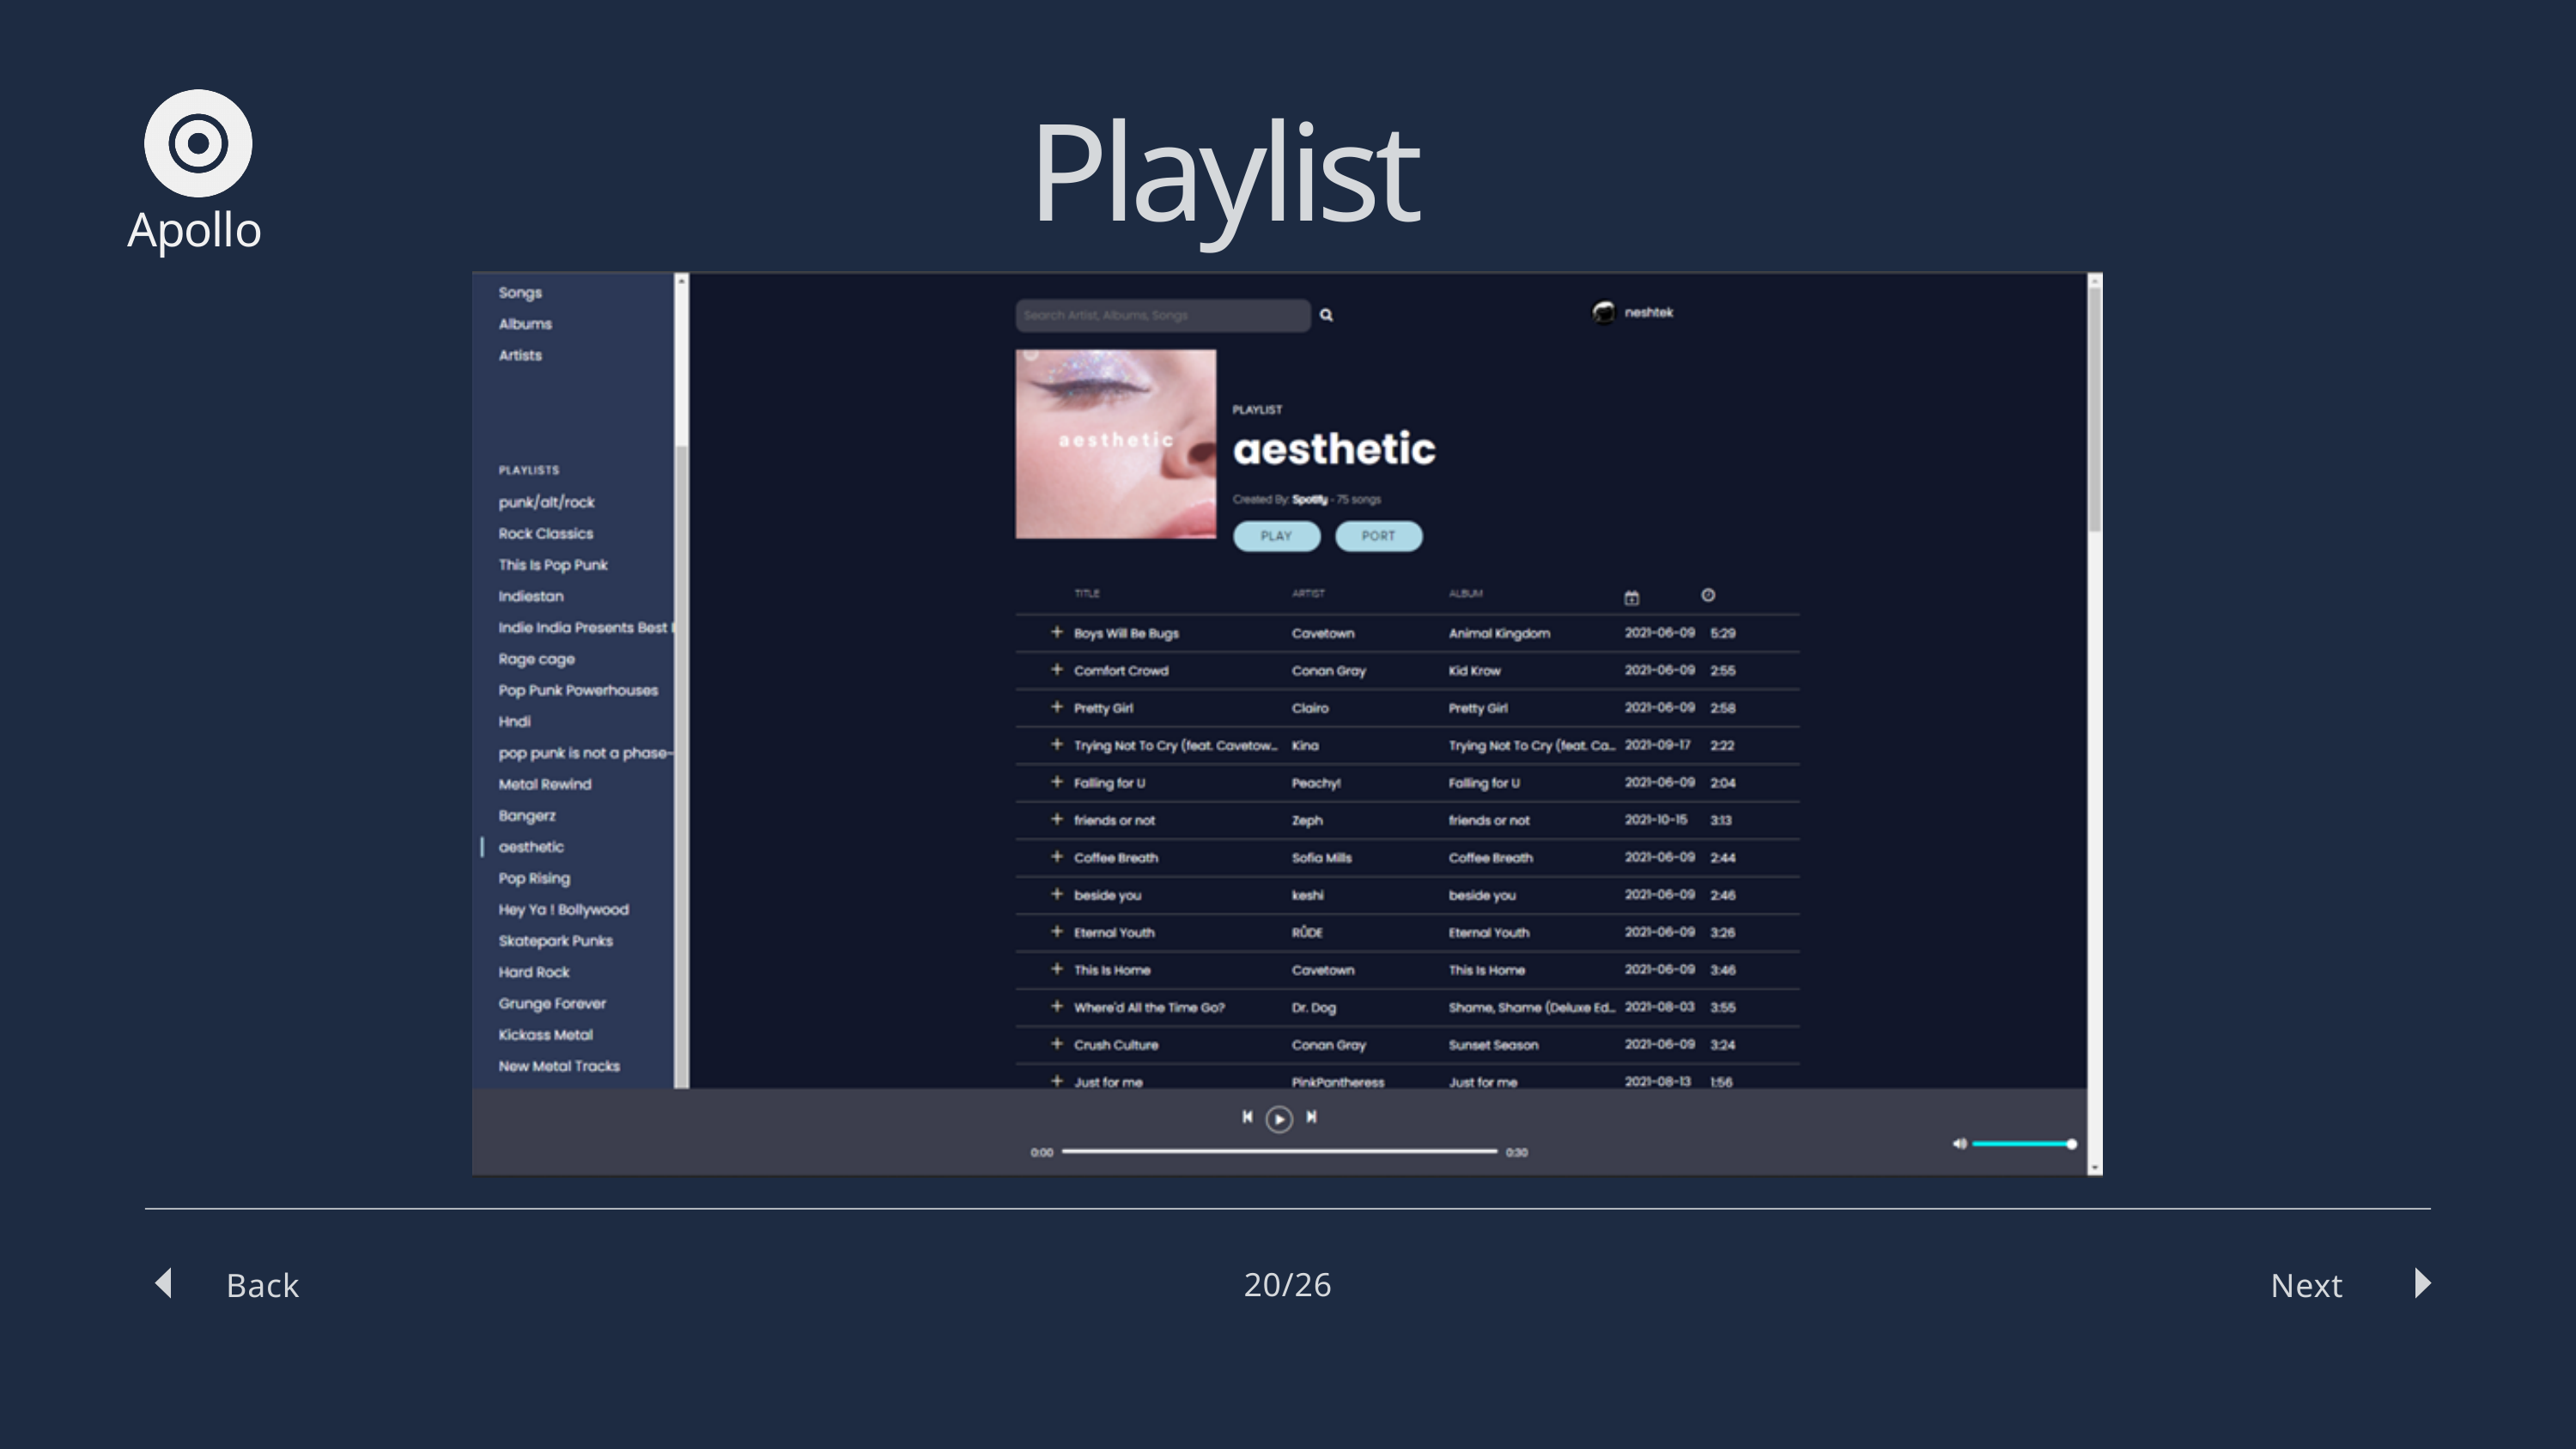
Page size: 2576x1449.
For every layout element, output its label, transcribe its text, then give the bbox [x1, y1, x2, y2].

picture [155, 1267, 171, 1299]
text_box Playlist [1027, 106, 2576, 248]
text_box 20/26 [927, 1258, 1649, 1304]
picture [144, 88, 253, 197]
picture [2415, 1267, 2432, 1299]
text_box Next [1862, 1258, 2343, 1304]
picture [472, 271, 2104, 1178]
text_box Apollo [127, 190, 304, 257]
text_box Back [226, 1258, 769, 1304]
